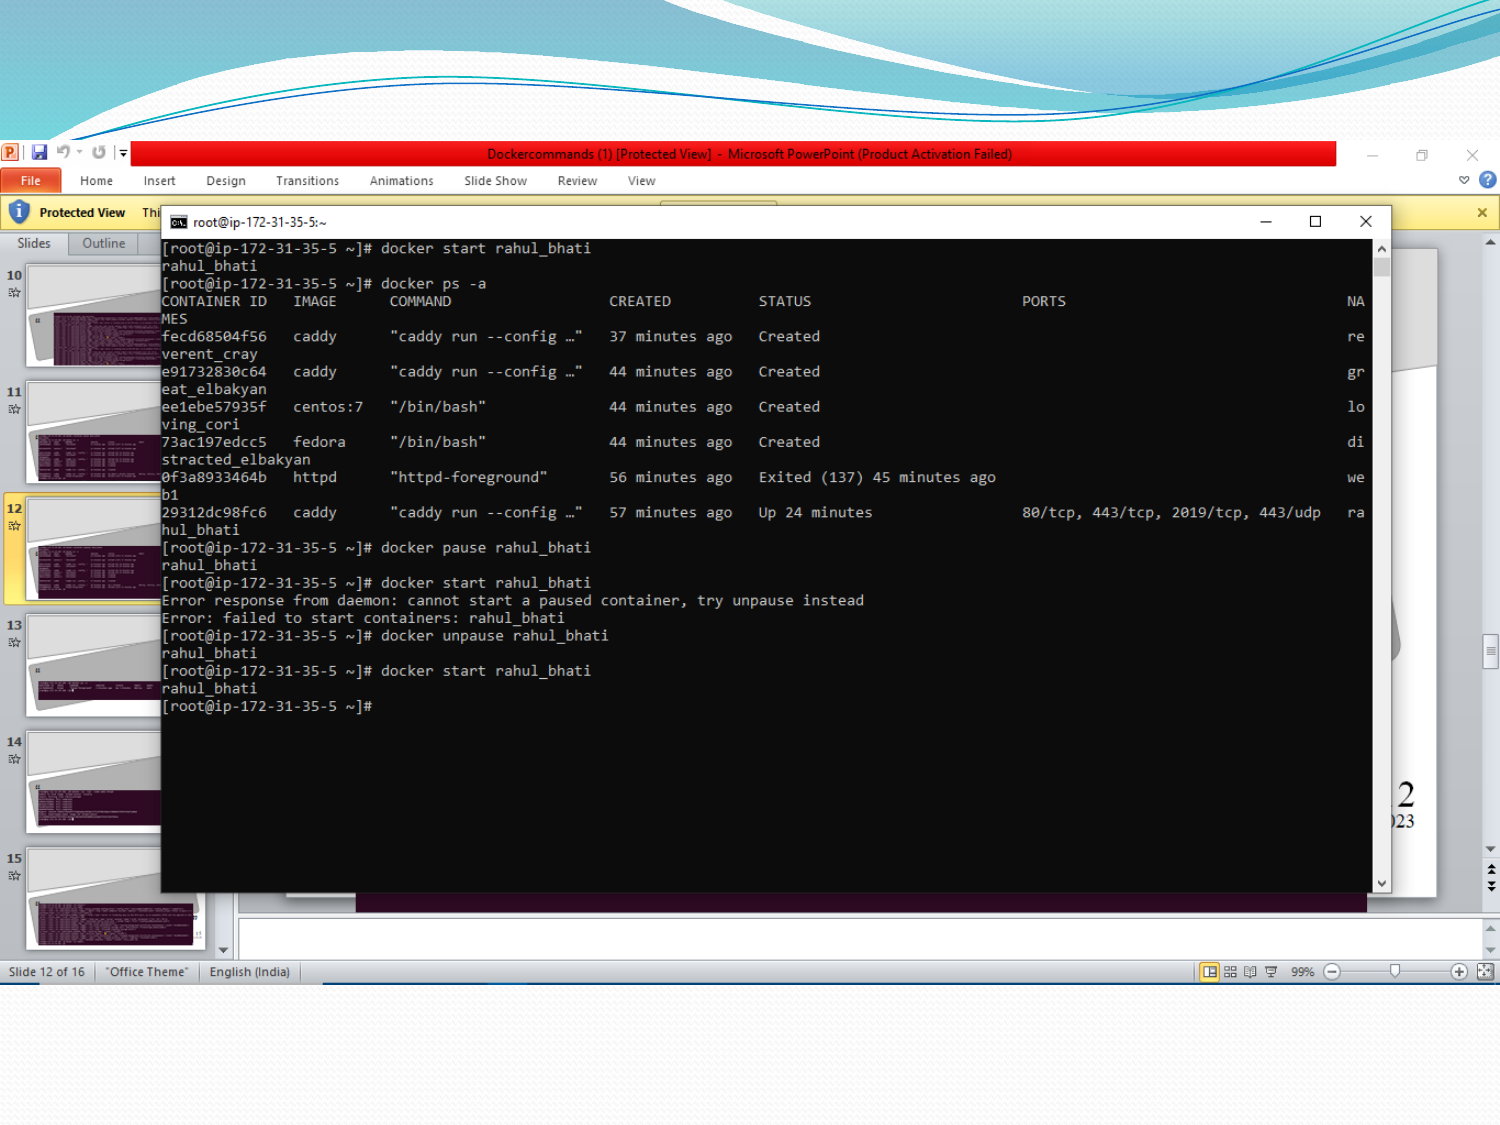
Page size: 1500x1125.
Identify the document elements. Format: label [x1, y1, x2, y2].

picture [0, 140, 1500, 985]
